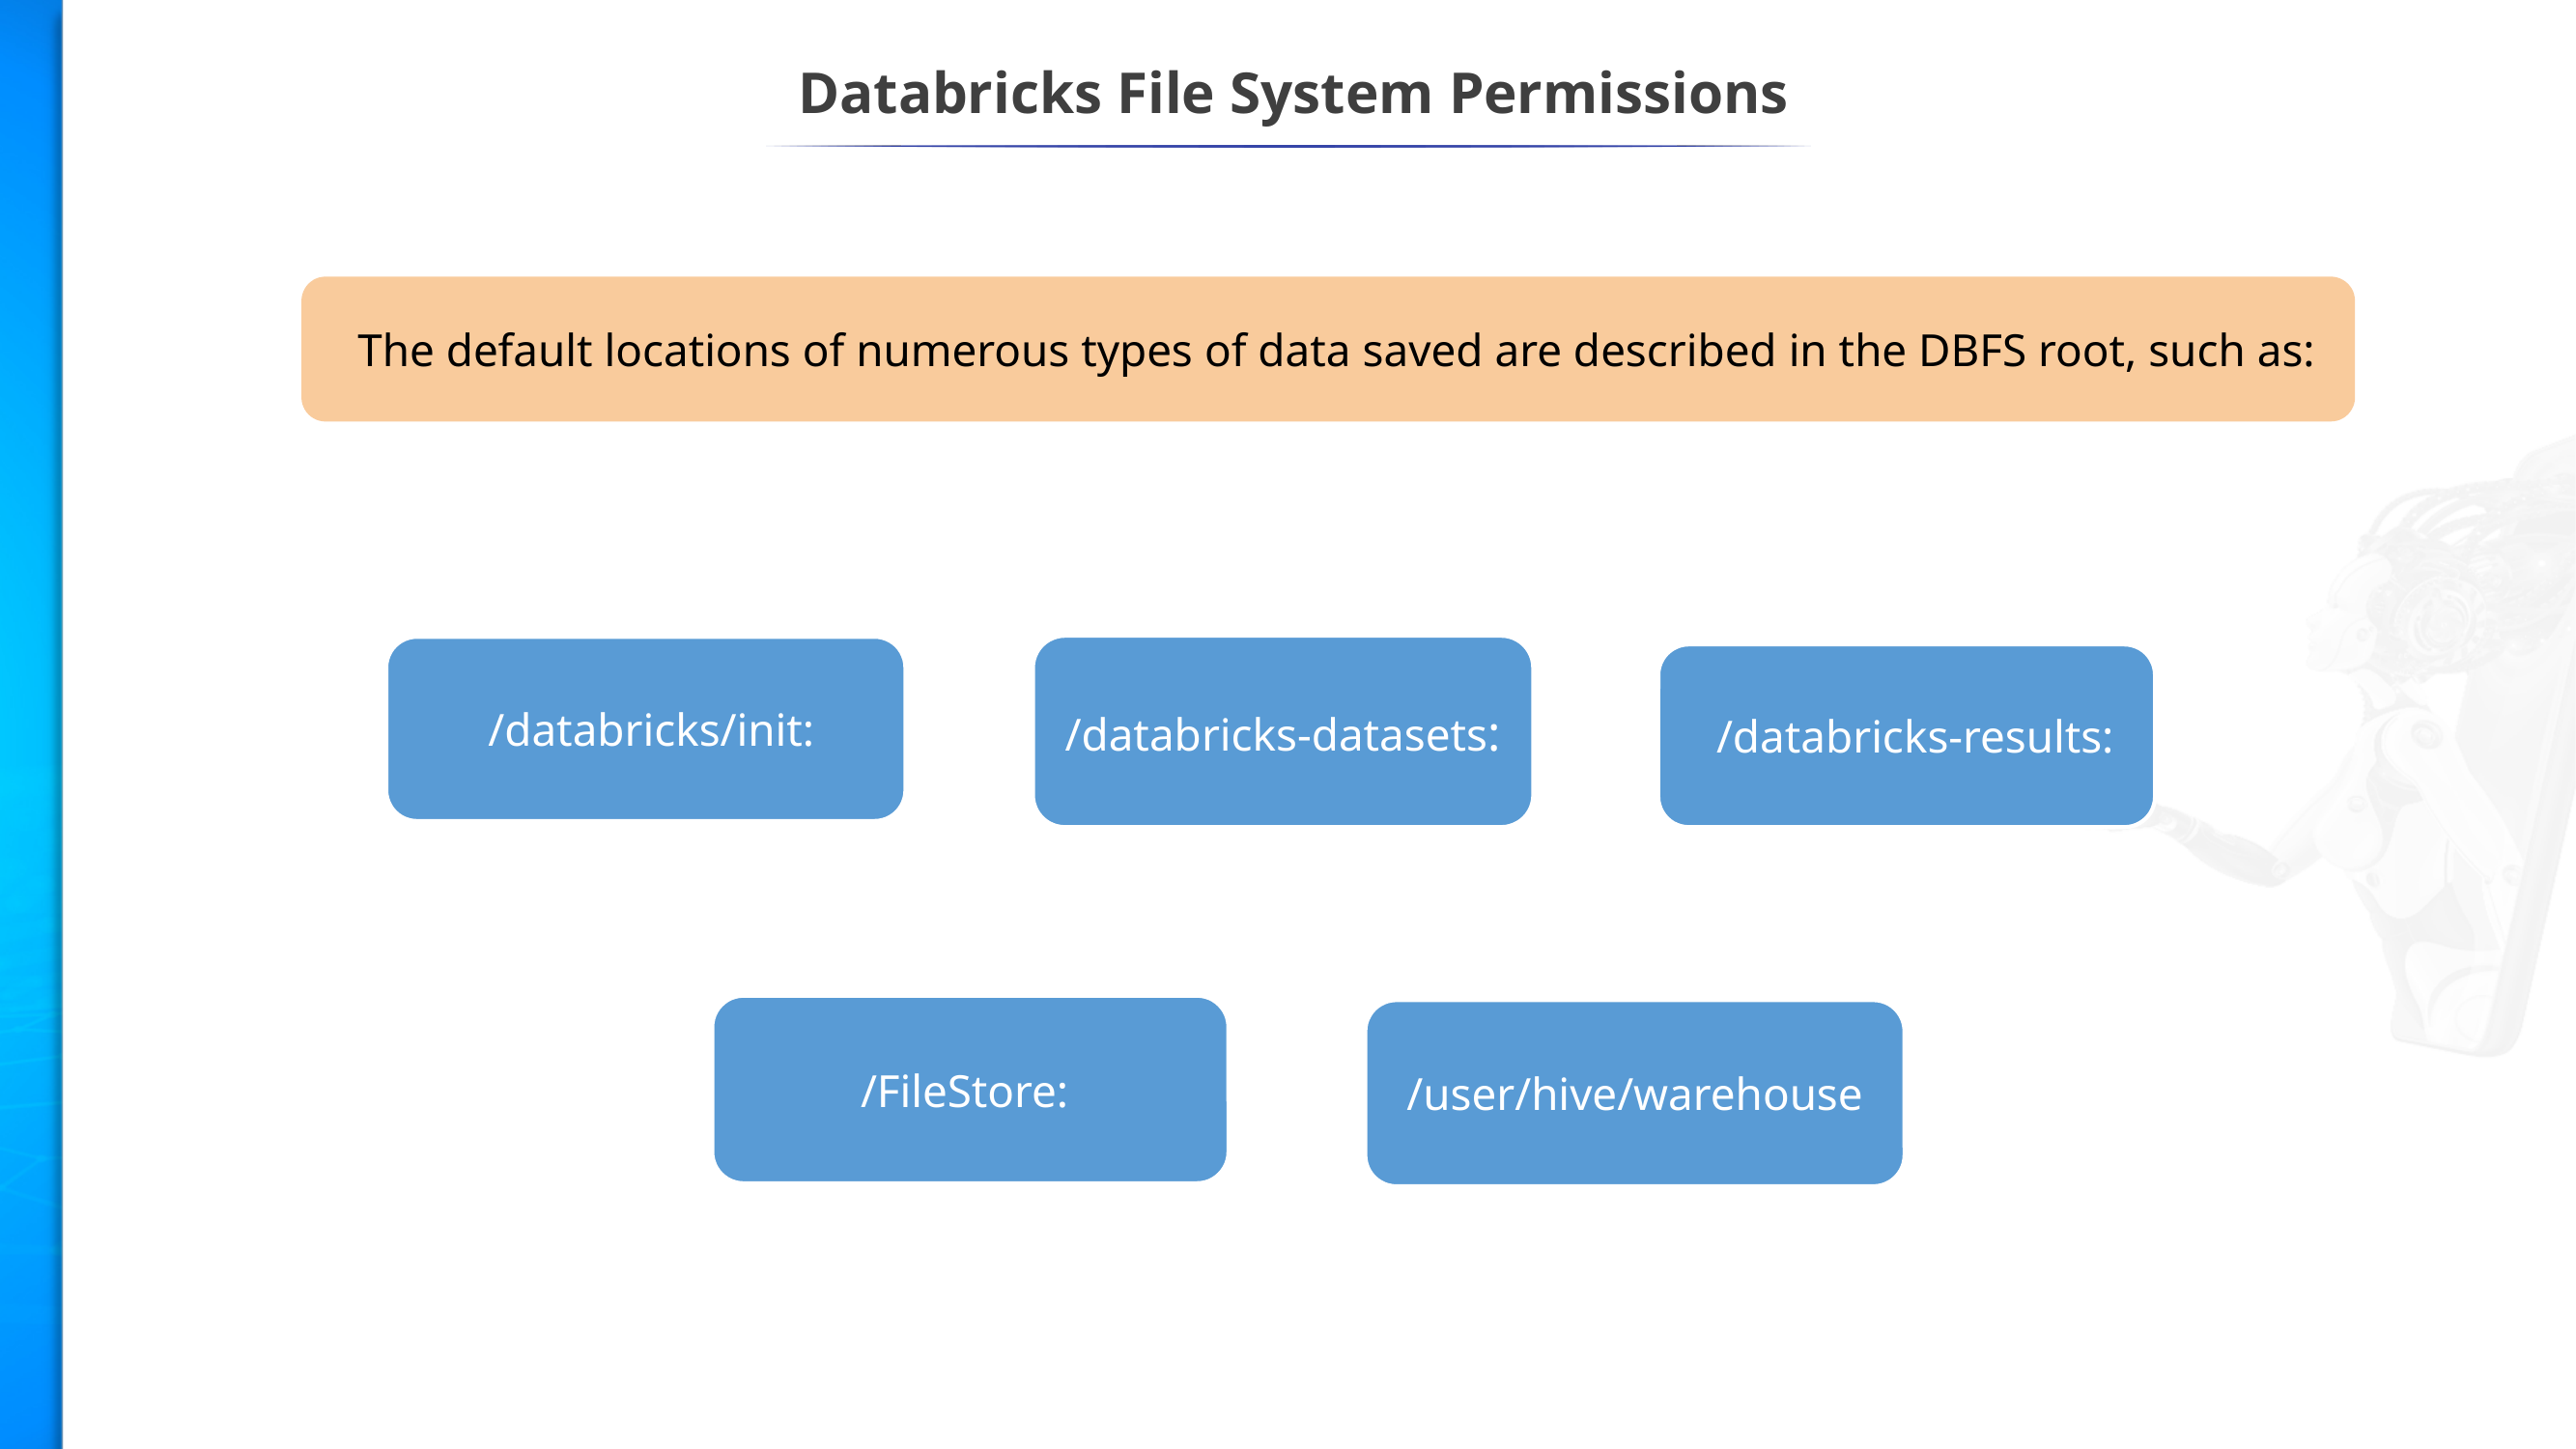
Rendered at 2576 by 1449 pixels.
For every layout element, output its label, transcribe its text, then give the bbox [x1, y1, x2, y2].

text_box /databricks-results: [1657, 644, 2156, 828]
title Databricks File System Permissions [4, 41, 2576, 150]
text_box /databricks-datasets: [1033, 636, 1534, 828]
text_box /databricks/init: [385, 637, 906, 821]
text_box /user/hive/warehouse [1365, 1000, 1905, 1187]
text_box /FileStore: [712, 995, 1229, 1183]
text_box The default locations of numerous types of data saved are described in the DBFS root, such as: [301, 276, 2356, 422]
picture [0, 0, 2576, 1449]
